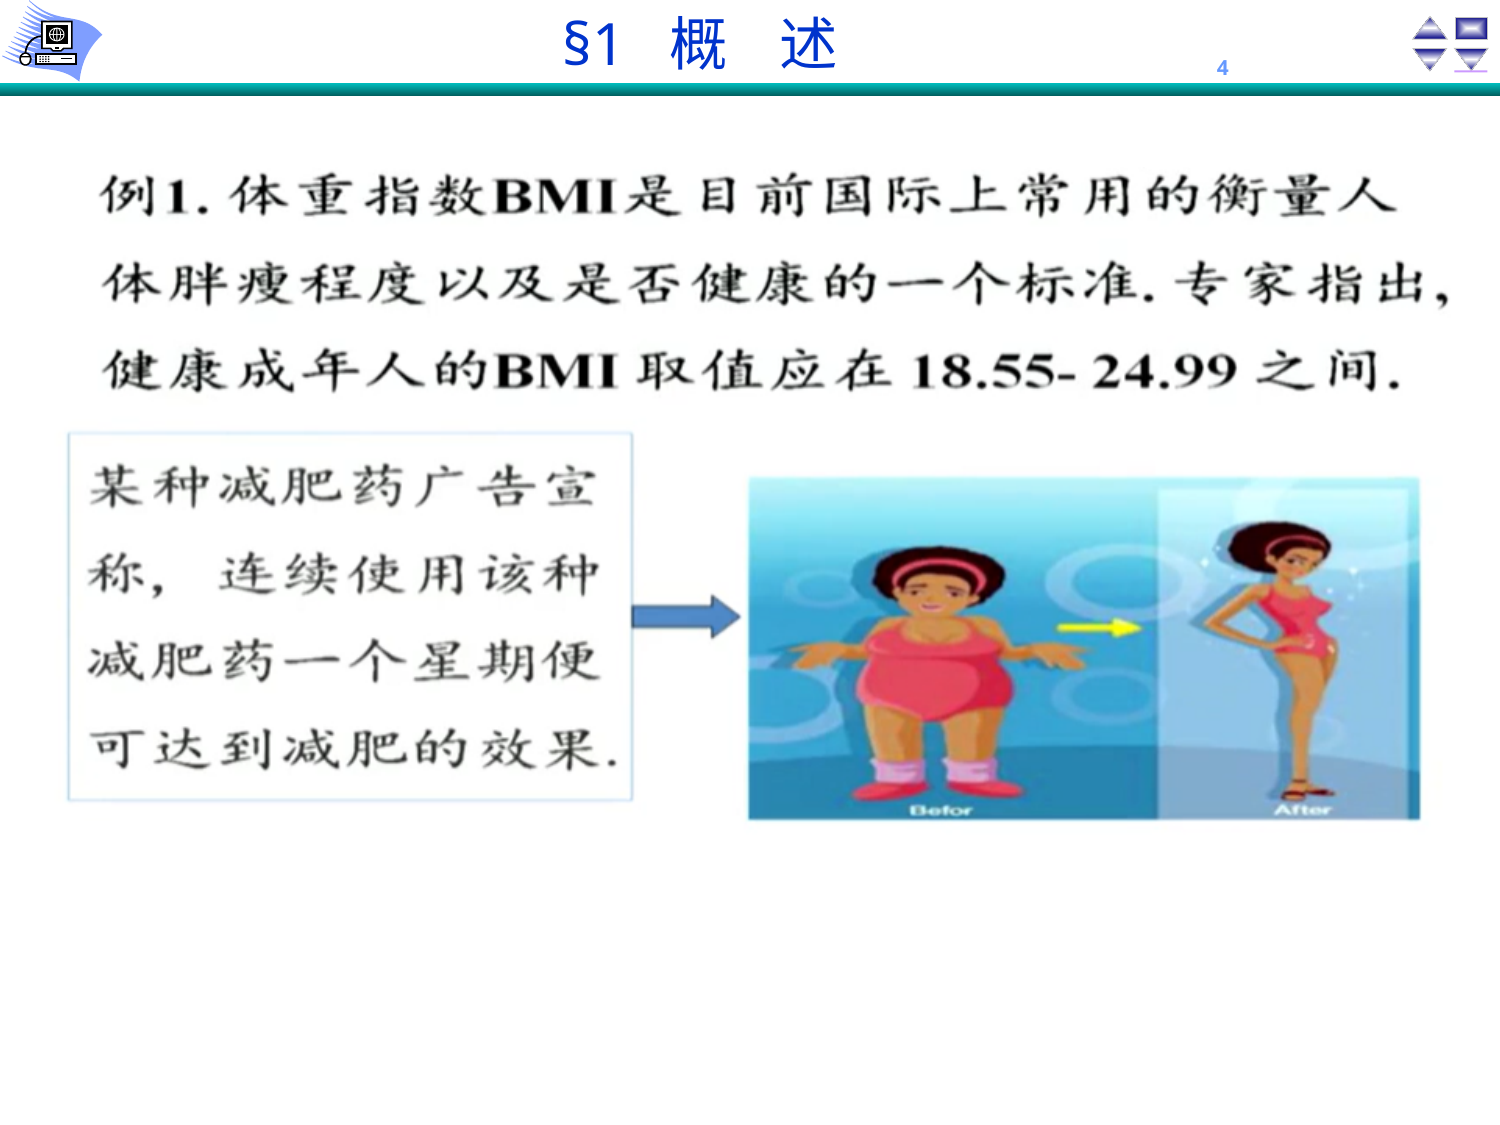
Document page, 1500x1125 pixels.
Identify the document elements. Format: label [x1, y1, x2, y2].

picture [43, 167, 1457, 847]
